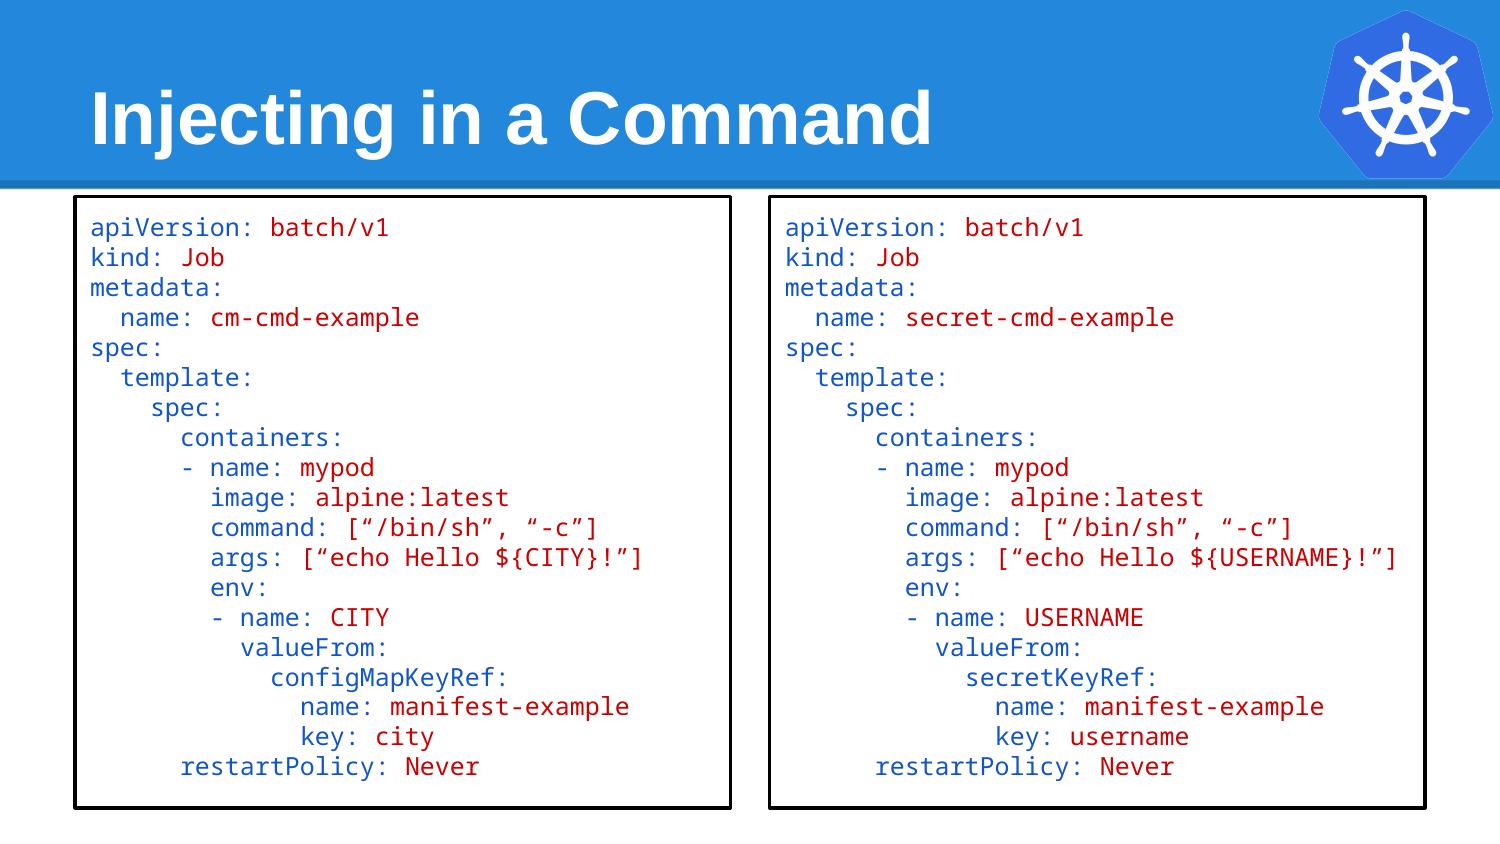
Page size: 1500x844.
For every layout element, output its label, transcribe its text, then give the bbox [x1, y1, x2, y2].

list apiVersion: batch/v1 kind: Job metadata: name: secret-cmd-example spec: template: spec: containers: - name: mypod image: alpine:latest command: [“/bin/sh”, “-c”] args: [“echo Hello ${USERNAME}!”] env: - name: USERNAME valueFrom: secretKeyRef: name: manifest-example key: username restartPolicy: Never [769, 196, 1425, 808]
title Injecting in a Command [75, 33, 1425, 175]
picture [1318, 7, 1494, 182]
list apiVersion: batch/v1 kind: Job metadata: name: cm-cmd-example spec: template: spec: containers: - name: mypod image: alpine:latest command: [“/bin/sh”, “-c”] args: [“echo Hello ${CITY}!”] env: - name: CITY valueFrom: configMapKeyRef: name: manifest-example key: city restartPolicy: Never [75, 196, 731, 808]
